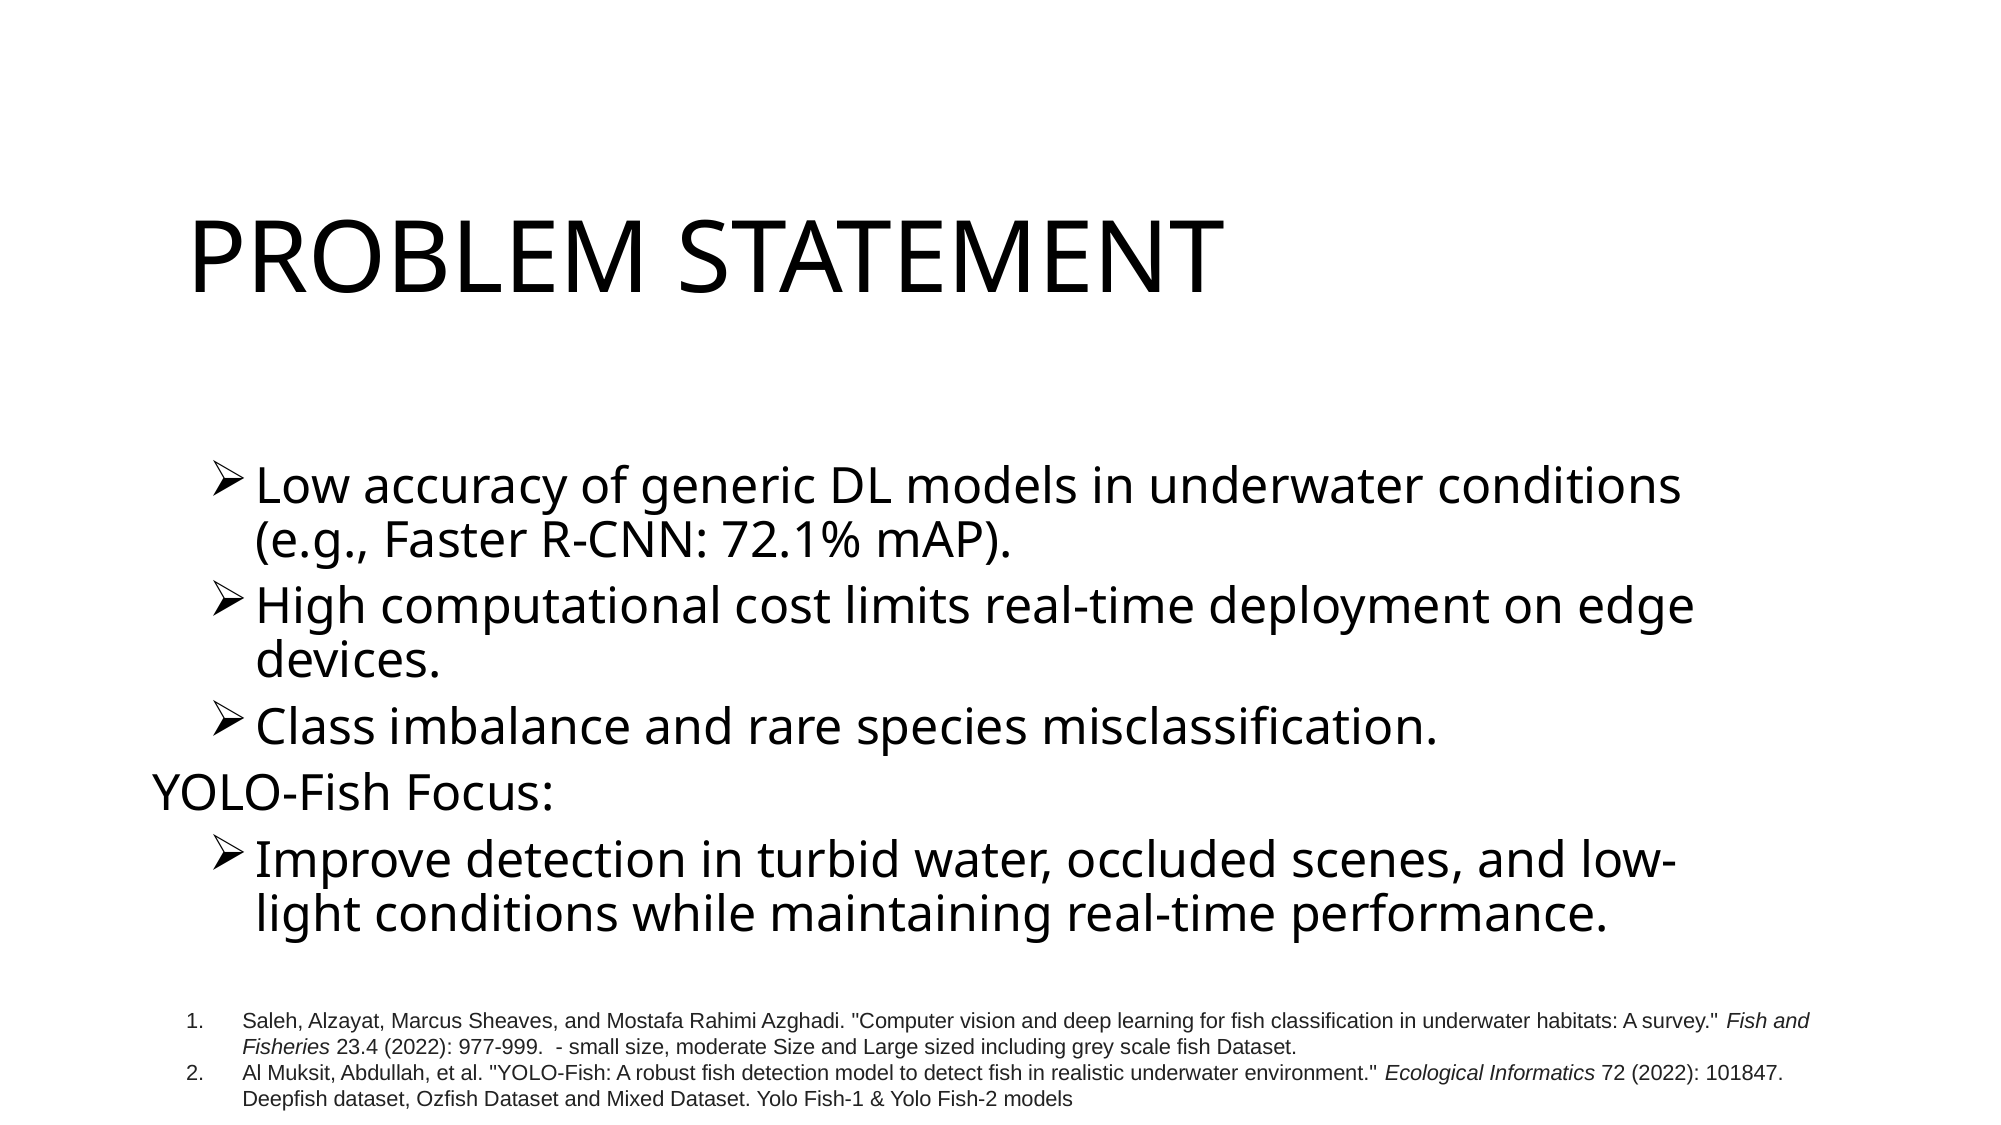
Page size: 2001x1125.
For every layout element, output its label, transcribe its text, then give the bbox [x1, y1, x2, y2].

text_box Low accuracy of generic DL models in underwater conditions (e.g., Faster R-CNN: 72.1% mAP). High computational cost limits real-time deployment on edge devices. Class imbalance and rare species misclassification. YOLO-Fish Focus: Improve detection in turbid water, occluded scenes, and low-light conditions while maintaining real-time performance. [137, 452, 1769, 961]
text_box PROBLEM STATEMENT [171, 132, 1803, 388]
text_box Saleh, Alzayat, Marcus Sheaves, and Mostafa Rahimi Azghadi. "Computer vision and deep learning for fish classification in underwater habitats: A survey." Fish and Fisheries 23.4 (2022): 977-999. - small size, moderate Size and Large sized including grey scale fish Dataset. Al Muksit, Abdullah, et al. "YOLO-Fish: A robust fish detection model to detect fish in realistic underwater environment." Ecological Informatics 72 (2022): 101847. Deepfish dataset, Ozfish Dataset and Mixed Dataset. Yolo Fish-1 & Yolo Fish-2 models [171, 998, 1863, 1125]
